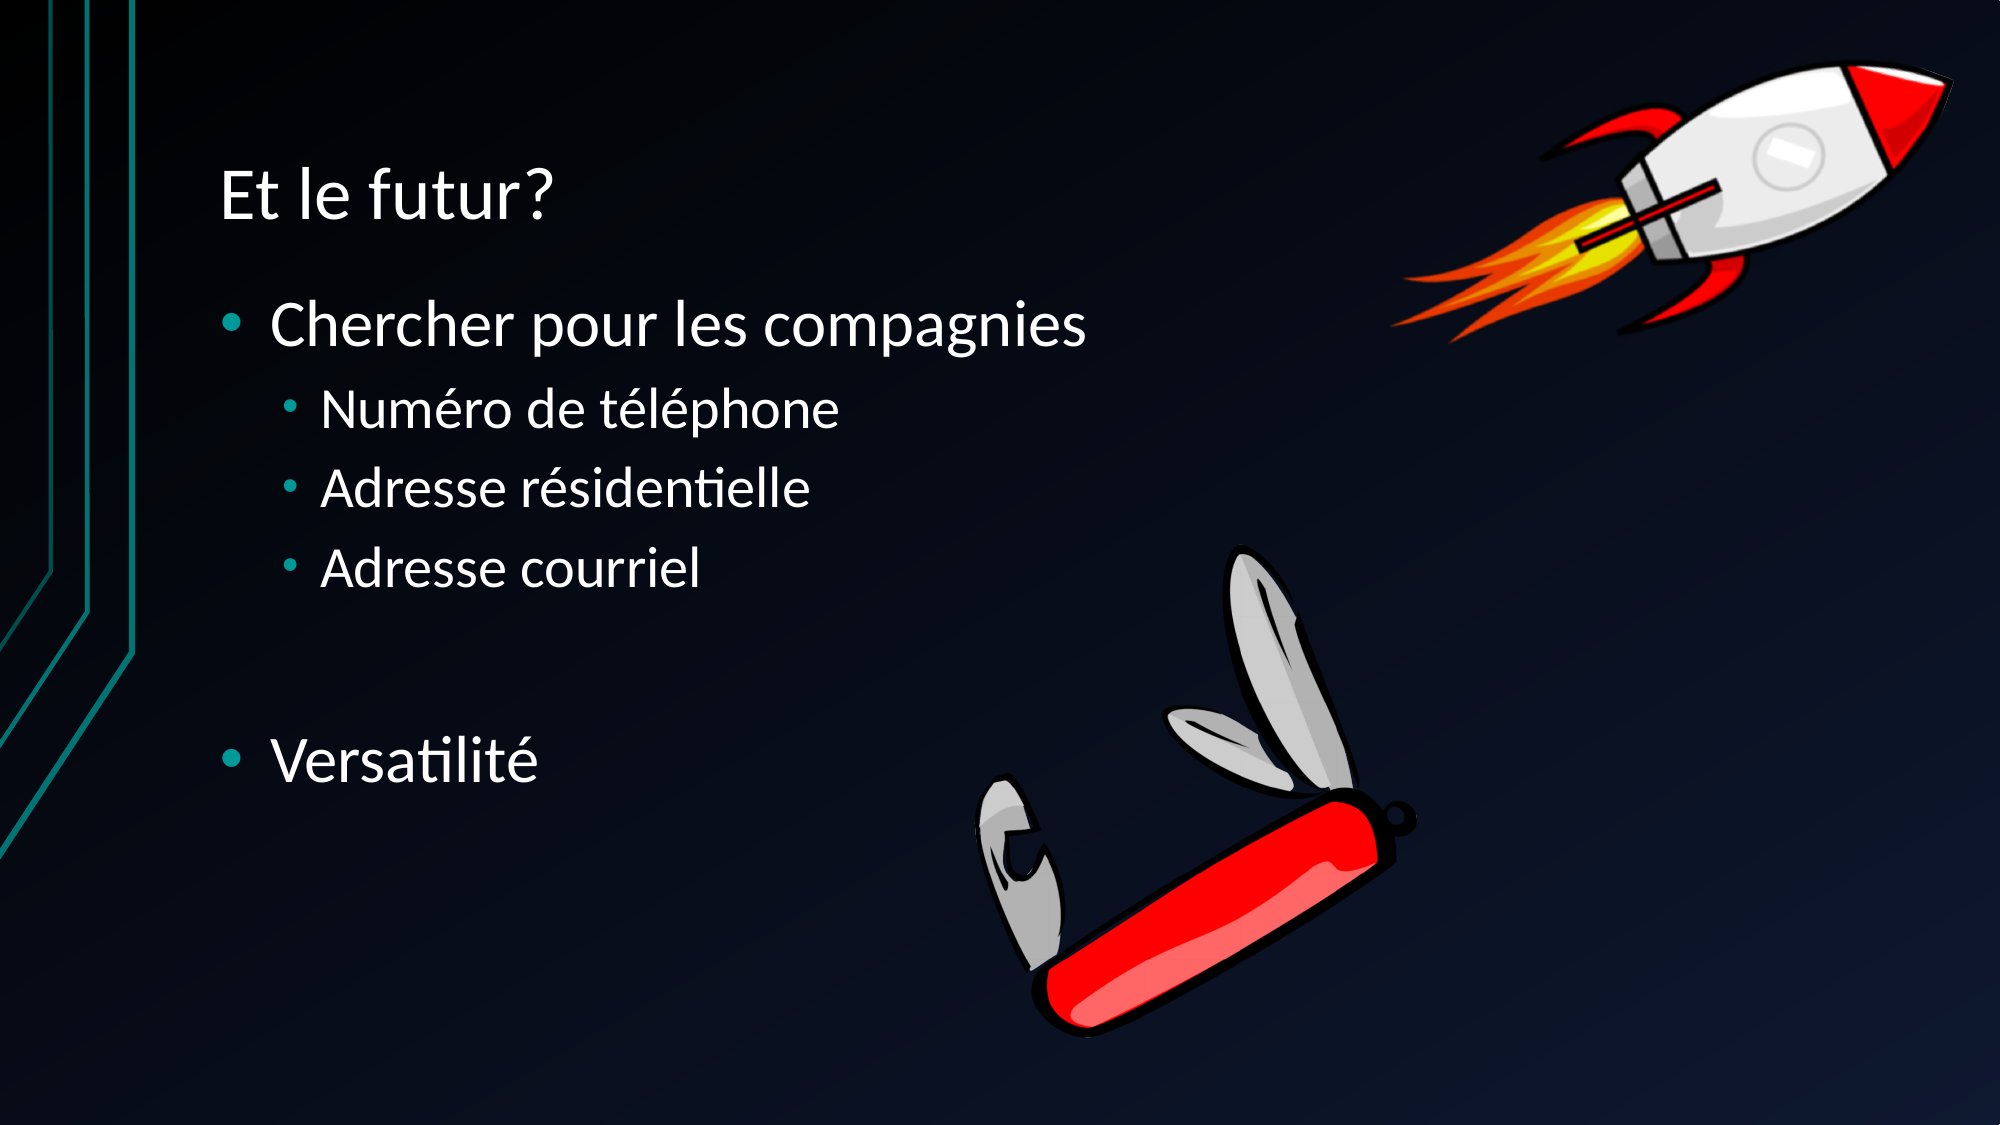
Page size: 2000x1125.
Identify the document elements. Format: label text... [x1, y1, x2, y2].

picture [1386, 0, 1953, 480]
picture [953, 532, 1432, 1045]
list Chercher pour les compagnies Numéro de téléphone Adresse résidentielle Adresse courriel Versatilité [199, 279, 1900, 1012]
text_box [201, 523, 1902, 725]
title Et le futur? [199, 45, 1442, 246]
